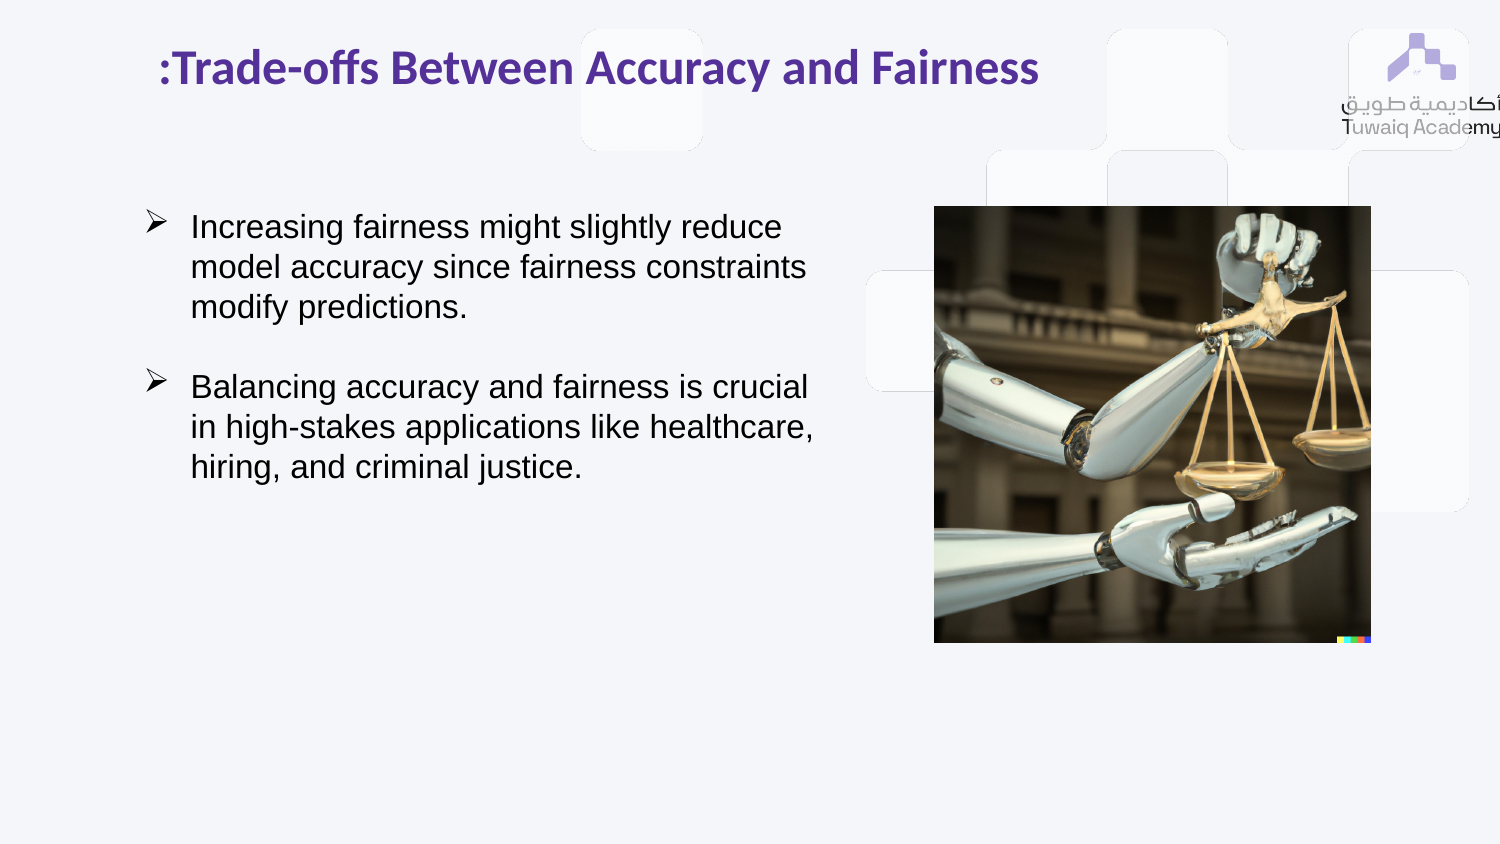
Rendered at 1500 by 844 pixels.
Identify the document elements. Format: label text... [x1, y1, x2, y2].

picture [581, 2, 1500, 644]
title Trade-offs Between Accuracy and Fairness: [143, 20, 1289, 102]
text_box Increasing fairness might slightly reduce model accuracy since fairness constraints modify predictions. Balancing accuracy and fairness is crucial in high-stakes applications like healthcare, hiring, and criminal justice. [128, 197, 576, 493]
